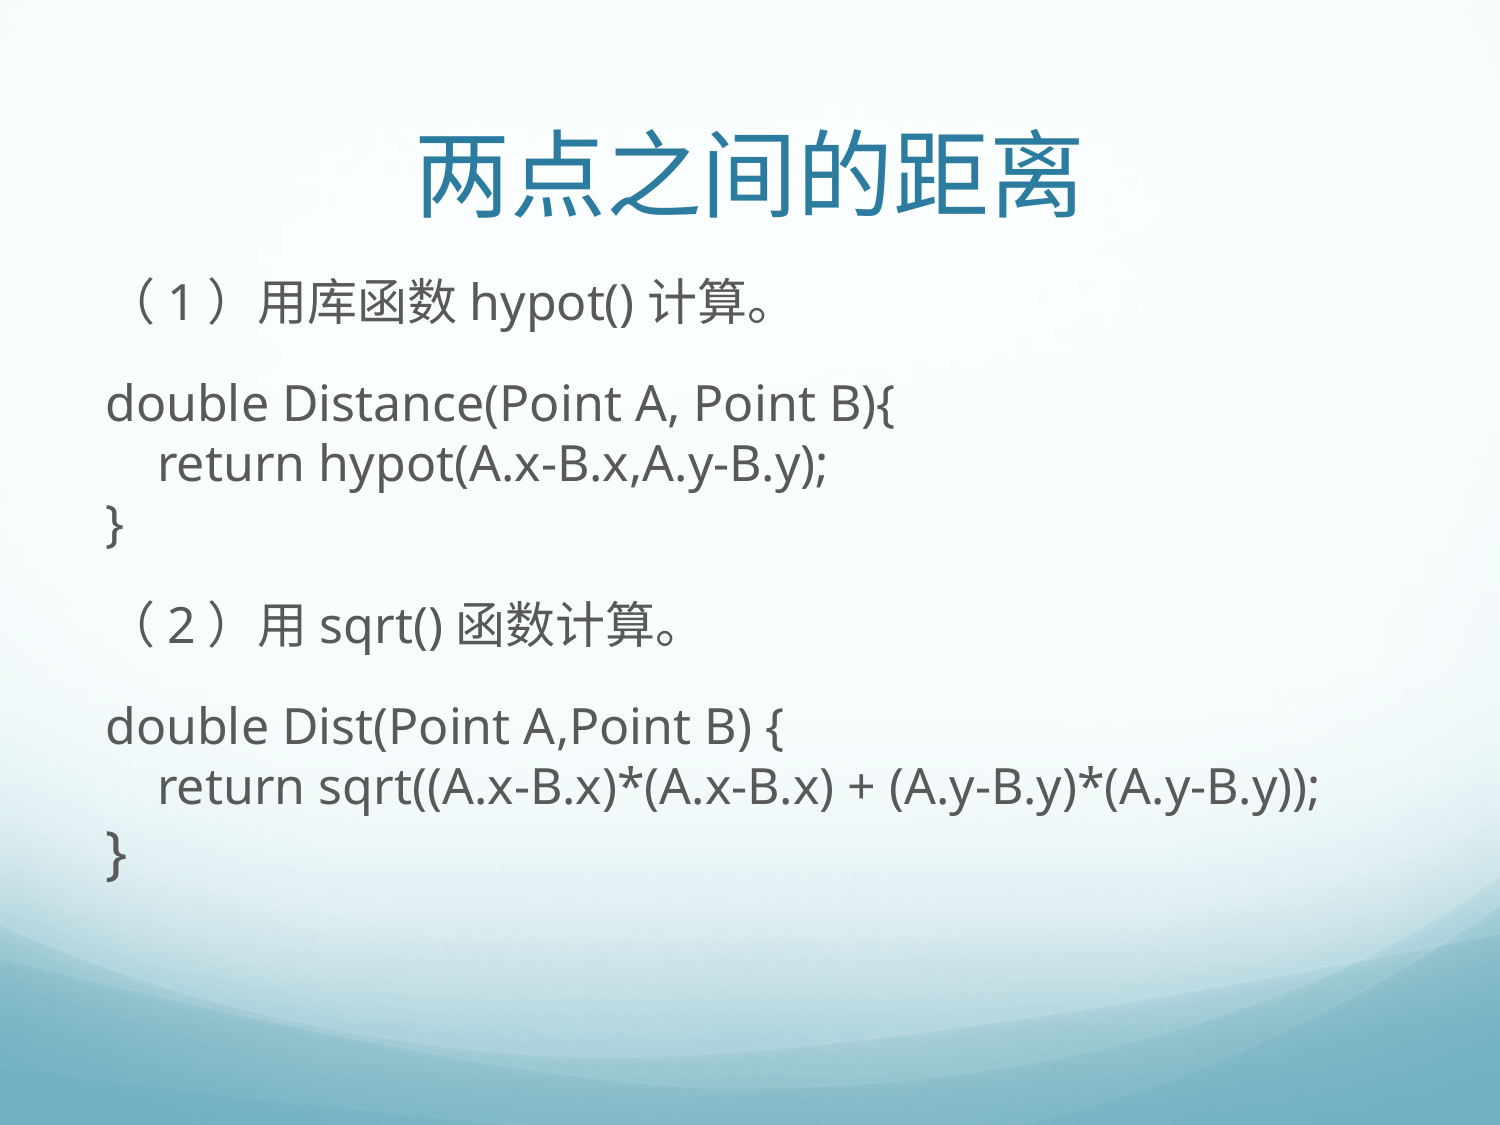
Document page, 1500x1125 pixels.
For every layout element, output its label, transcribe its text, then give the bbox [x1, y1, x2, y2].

title 两点之间的距离 [90, 17, 1410, 237]
list （1）用库函数hypot()计算。 double Distance(Point A, Point B){ return hypot(A.x-B.x,A.y-B.y); } （2）用sqrt()函数计算。 double Dist(Point A,Point B) { return sqrt((A.x-B.x)*(A.x-B.x) + (A.y-B.y)*(A.y-B.y)); } [90, 262, 1410, 975]
